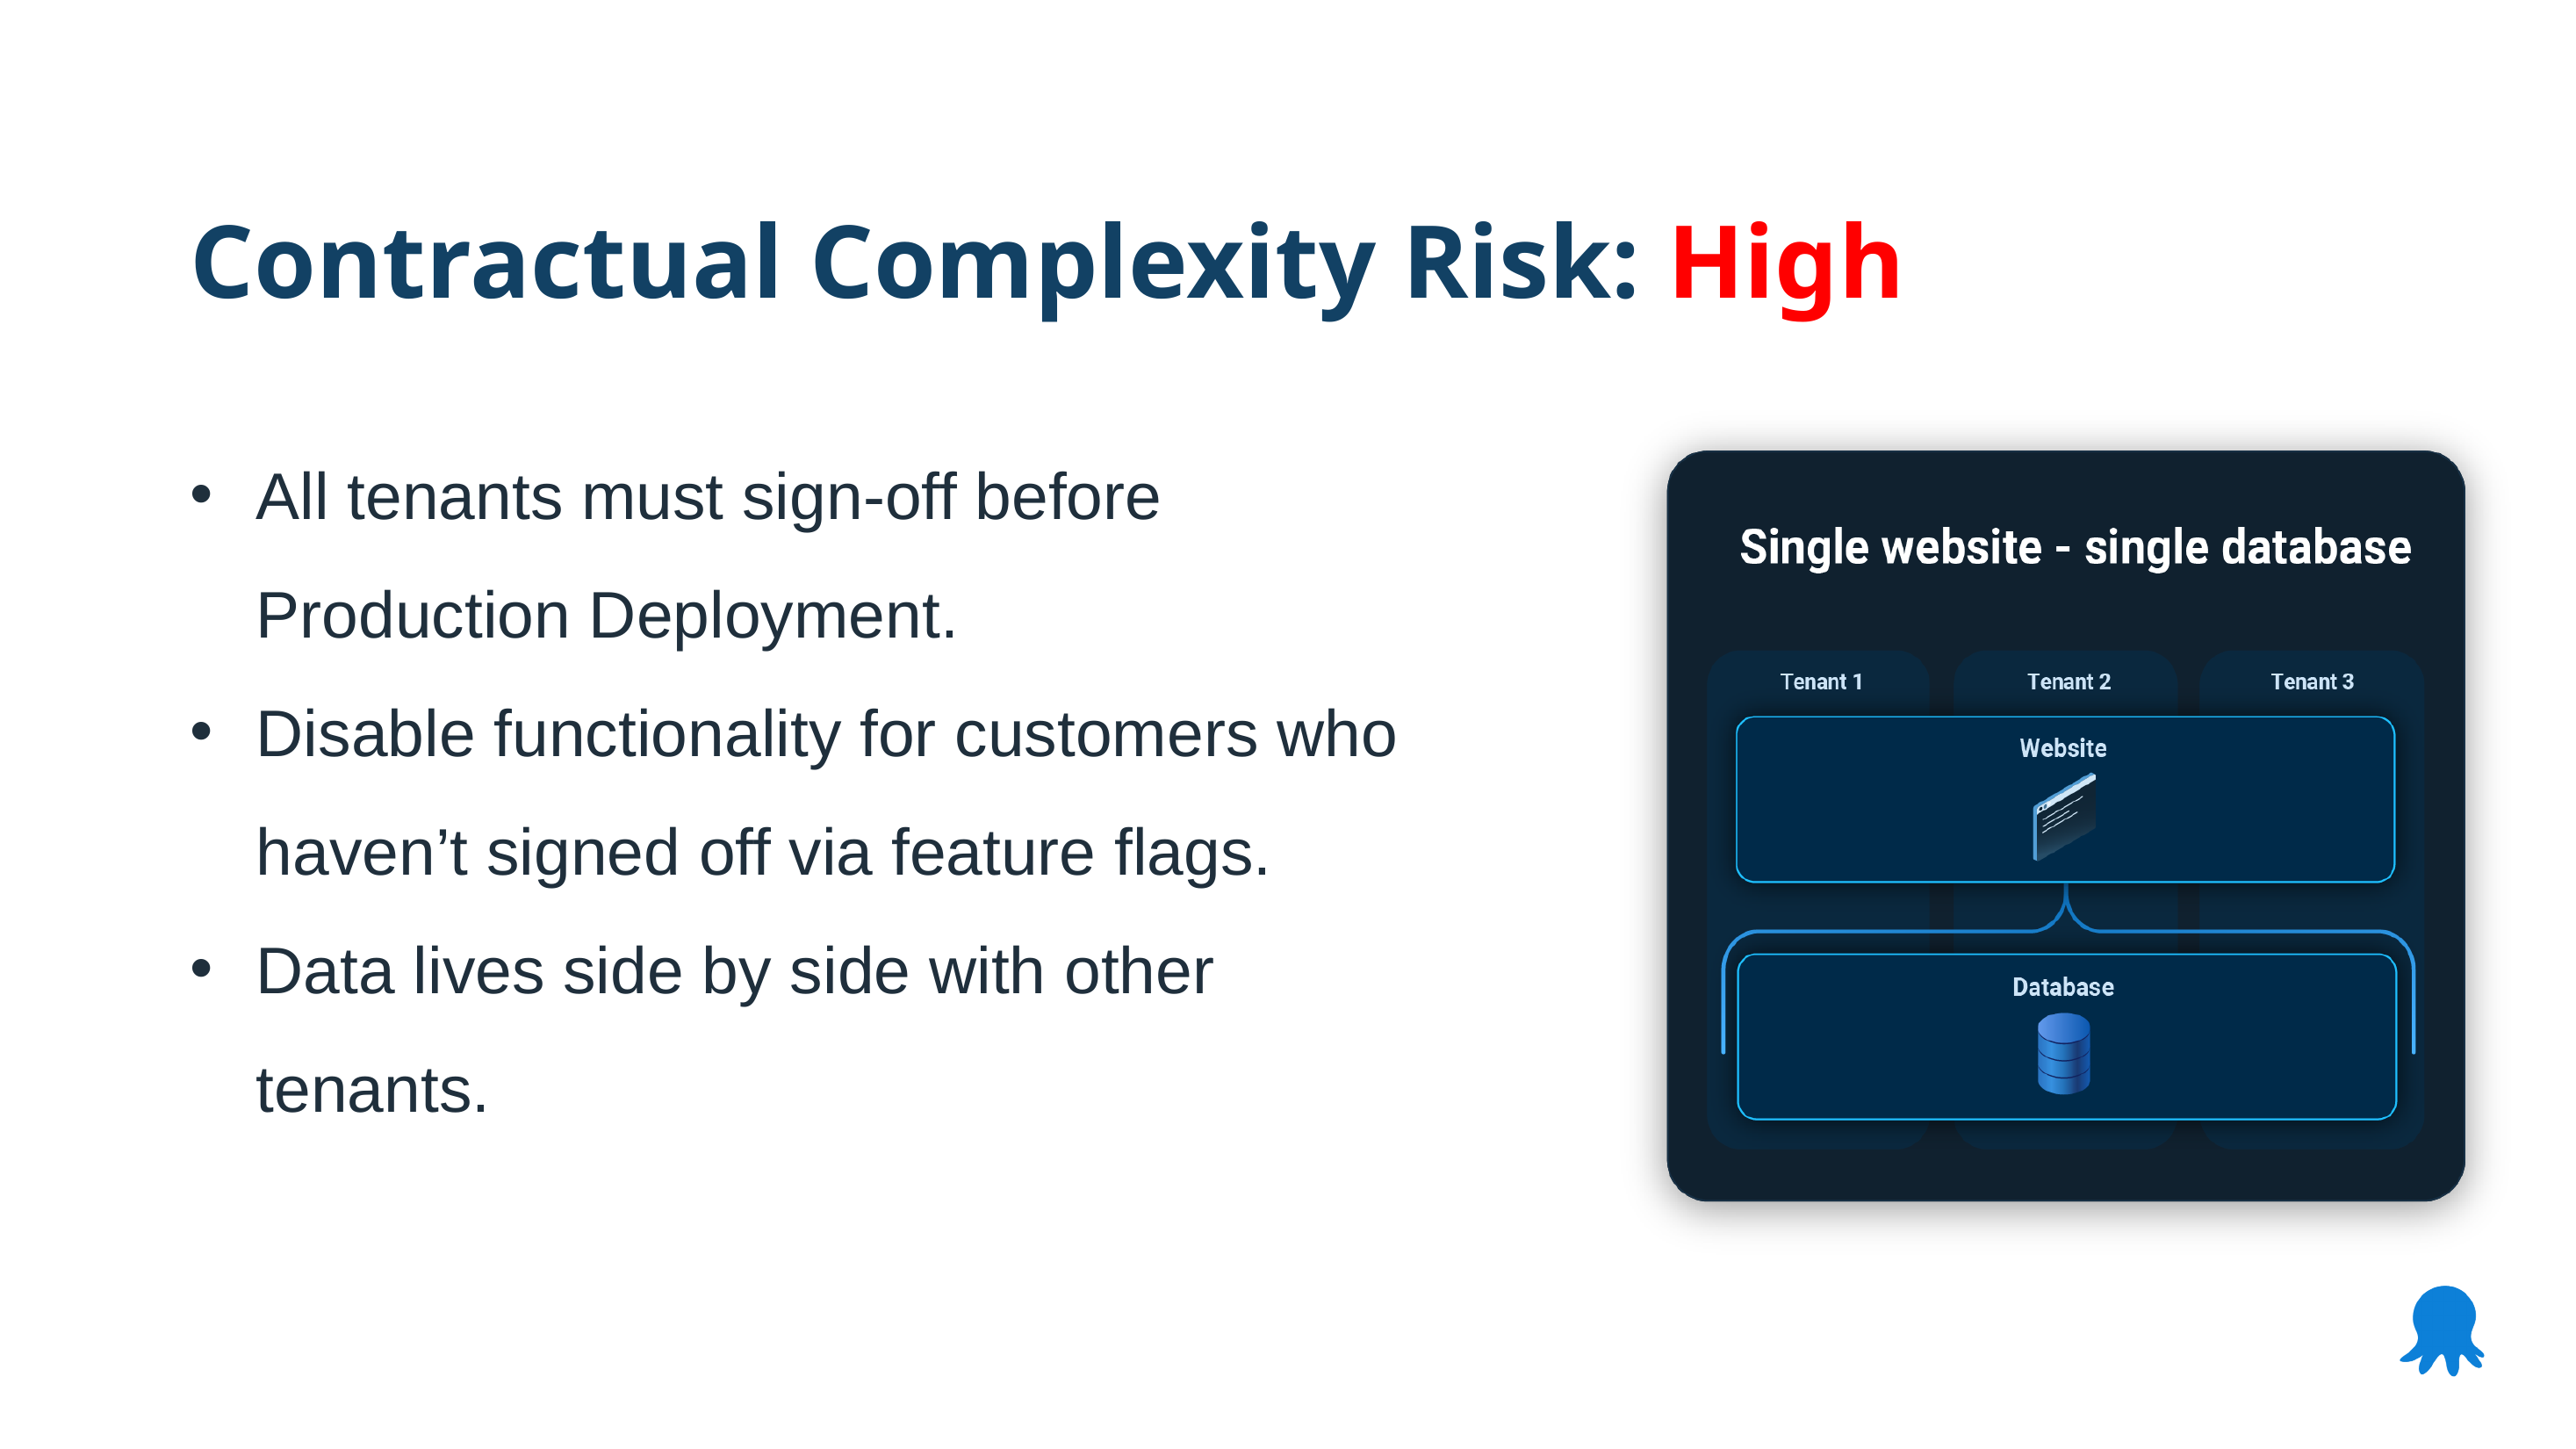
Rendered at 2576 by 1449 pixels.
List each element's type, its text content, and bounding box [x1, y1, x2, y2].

list All tenants must sign-off before Production Deployment. Disable functionality for customers who haven’t signed off via feature flags. Data lives side by side with other tenants. [176, 407, 1468, 1297]
picture [1602, 393, 2525, 1377]
subtitle Contractual Complexity Risk: High [176, 173, 2393, 315]
